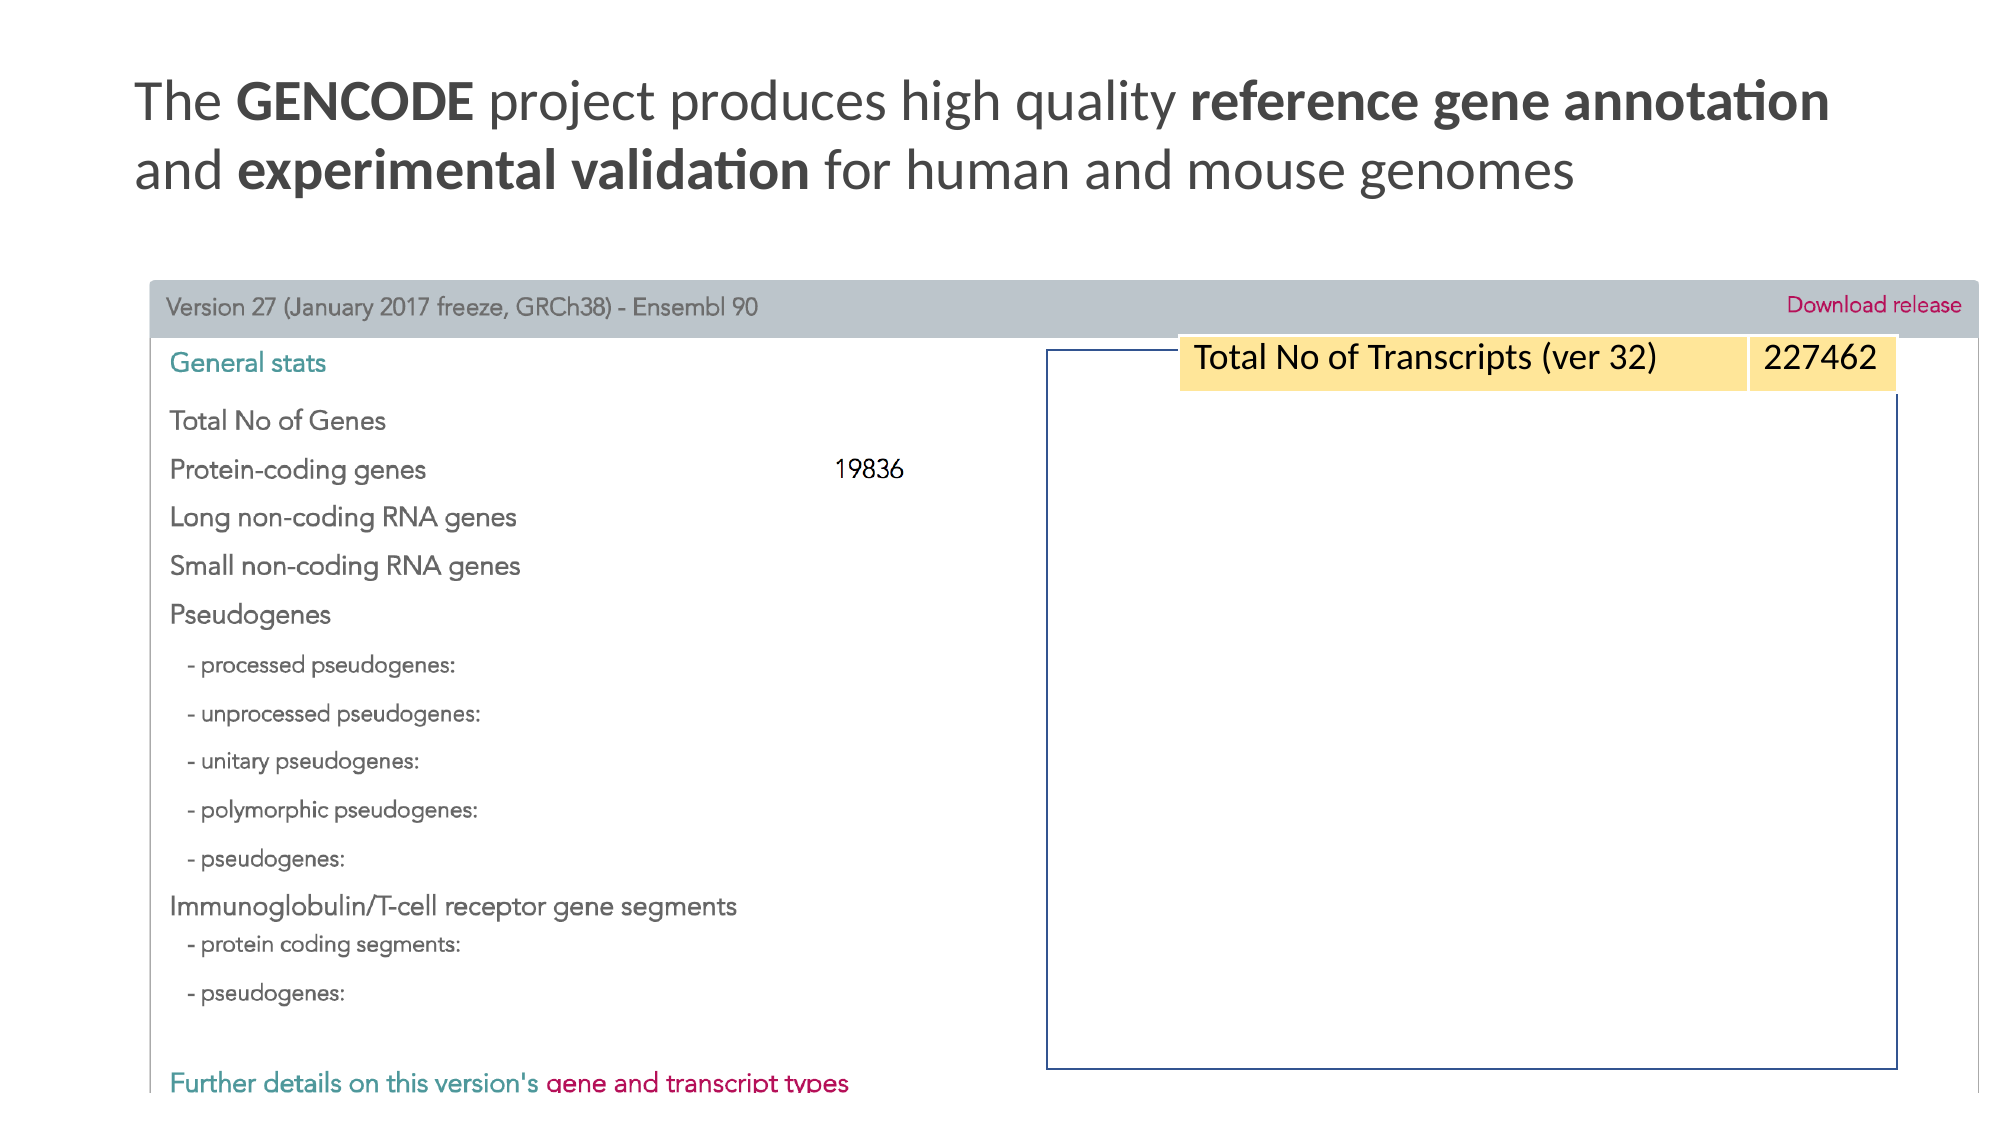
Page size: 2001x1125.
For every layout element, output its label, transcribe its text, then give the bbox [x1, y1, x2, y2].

picture [146, 278, 1979, 1093]
text_box The GENCODE project produces high quality reference gene annotation and experimental validation for human and mouse genomes [120, 54, 1882, 209]
